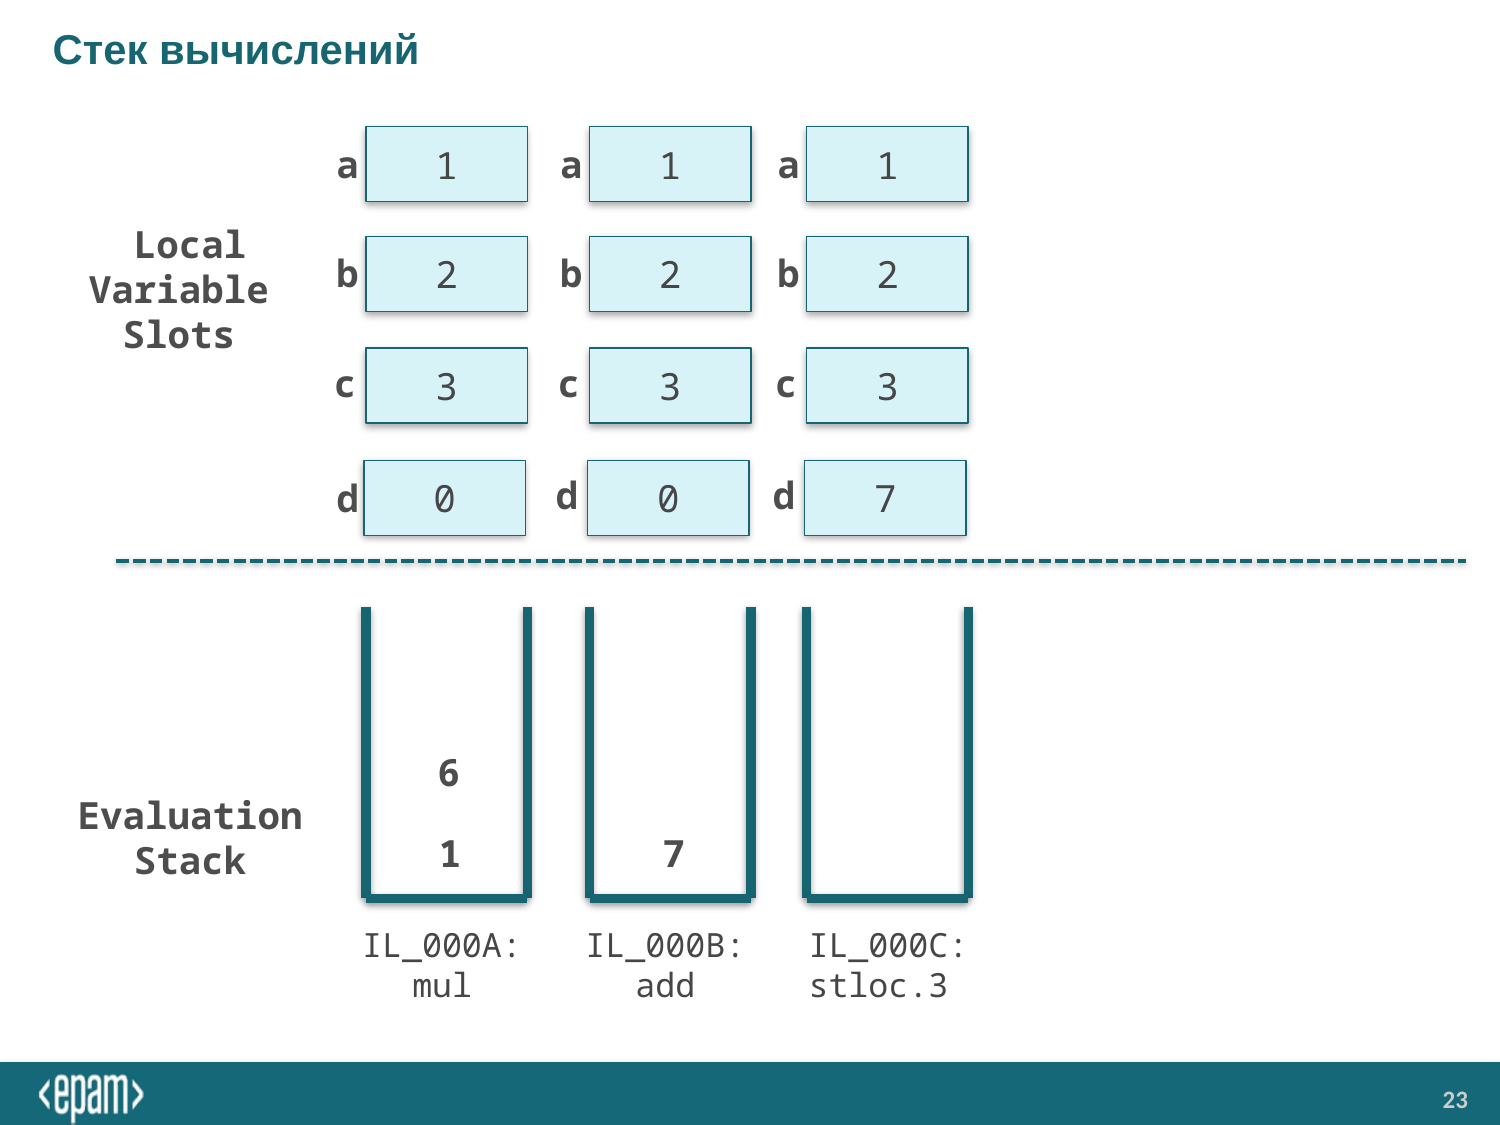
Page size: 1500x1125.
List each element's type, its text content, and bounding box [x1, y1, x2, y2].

title Стек вычислений [0, 0, 1500, 95]
picture [38, 1074, 144, 1125]
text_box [33, 126, 1467, 1014]
